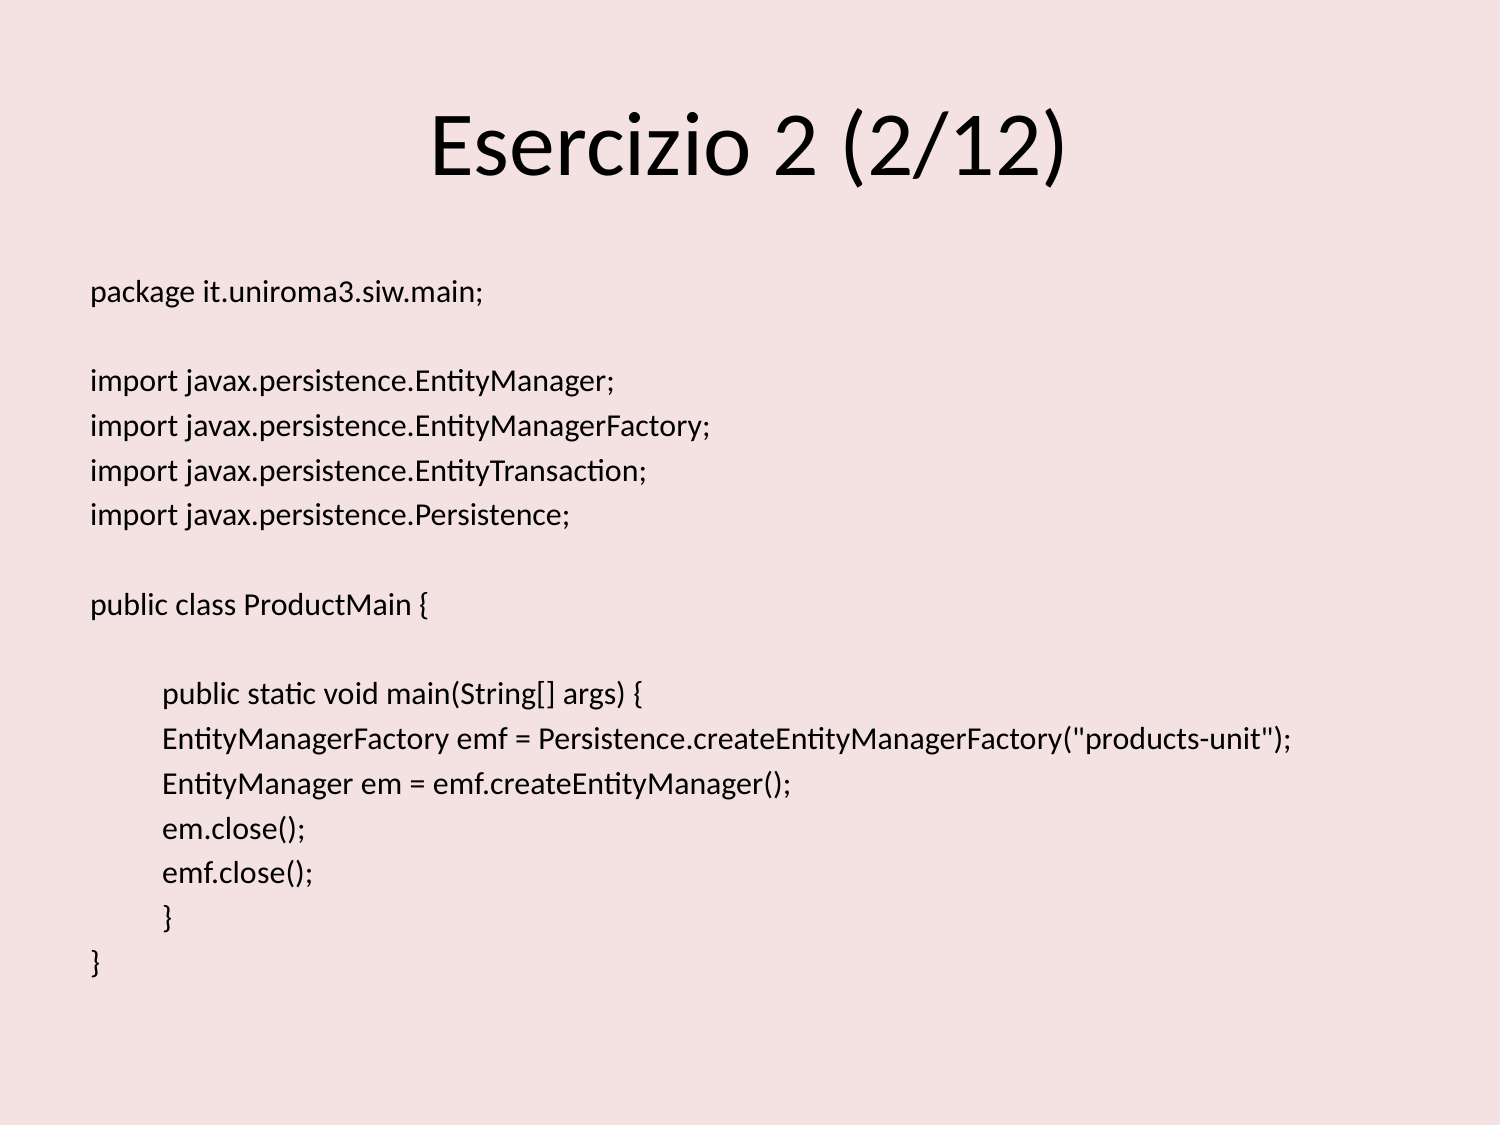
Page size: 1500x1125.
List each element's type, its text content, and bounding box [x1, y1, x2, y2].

title Esercizio 2 (2/12) [75, 45, 1425, 233]
list package it.uniroma3.siw.main; import javax.persistence.EntityManager; import javax.persistence.EntityManagerFactory; import javax.persistence.EntityTransaction; import javax.persistence.Persistence; public class ProductMain { public static void main(String[] args) { EntityManagerFactory emf = Persistence.createEntityManagerFactory("products-unit"); EntityManager em = emf.createEntityManager(); em.close(); emf.close(); } } [75, 262, 1425, 1005]
